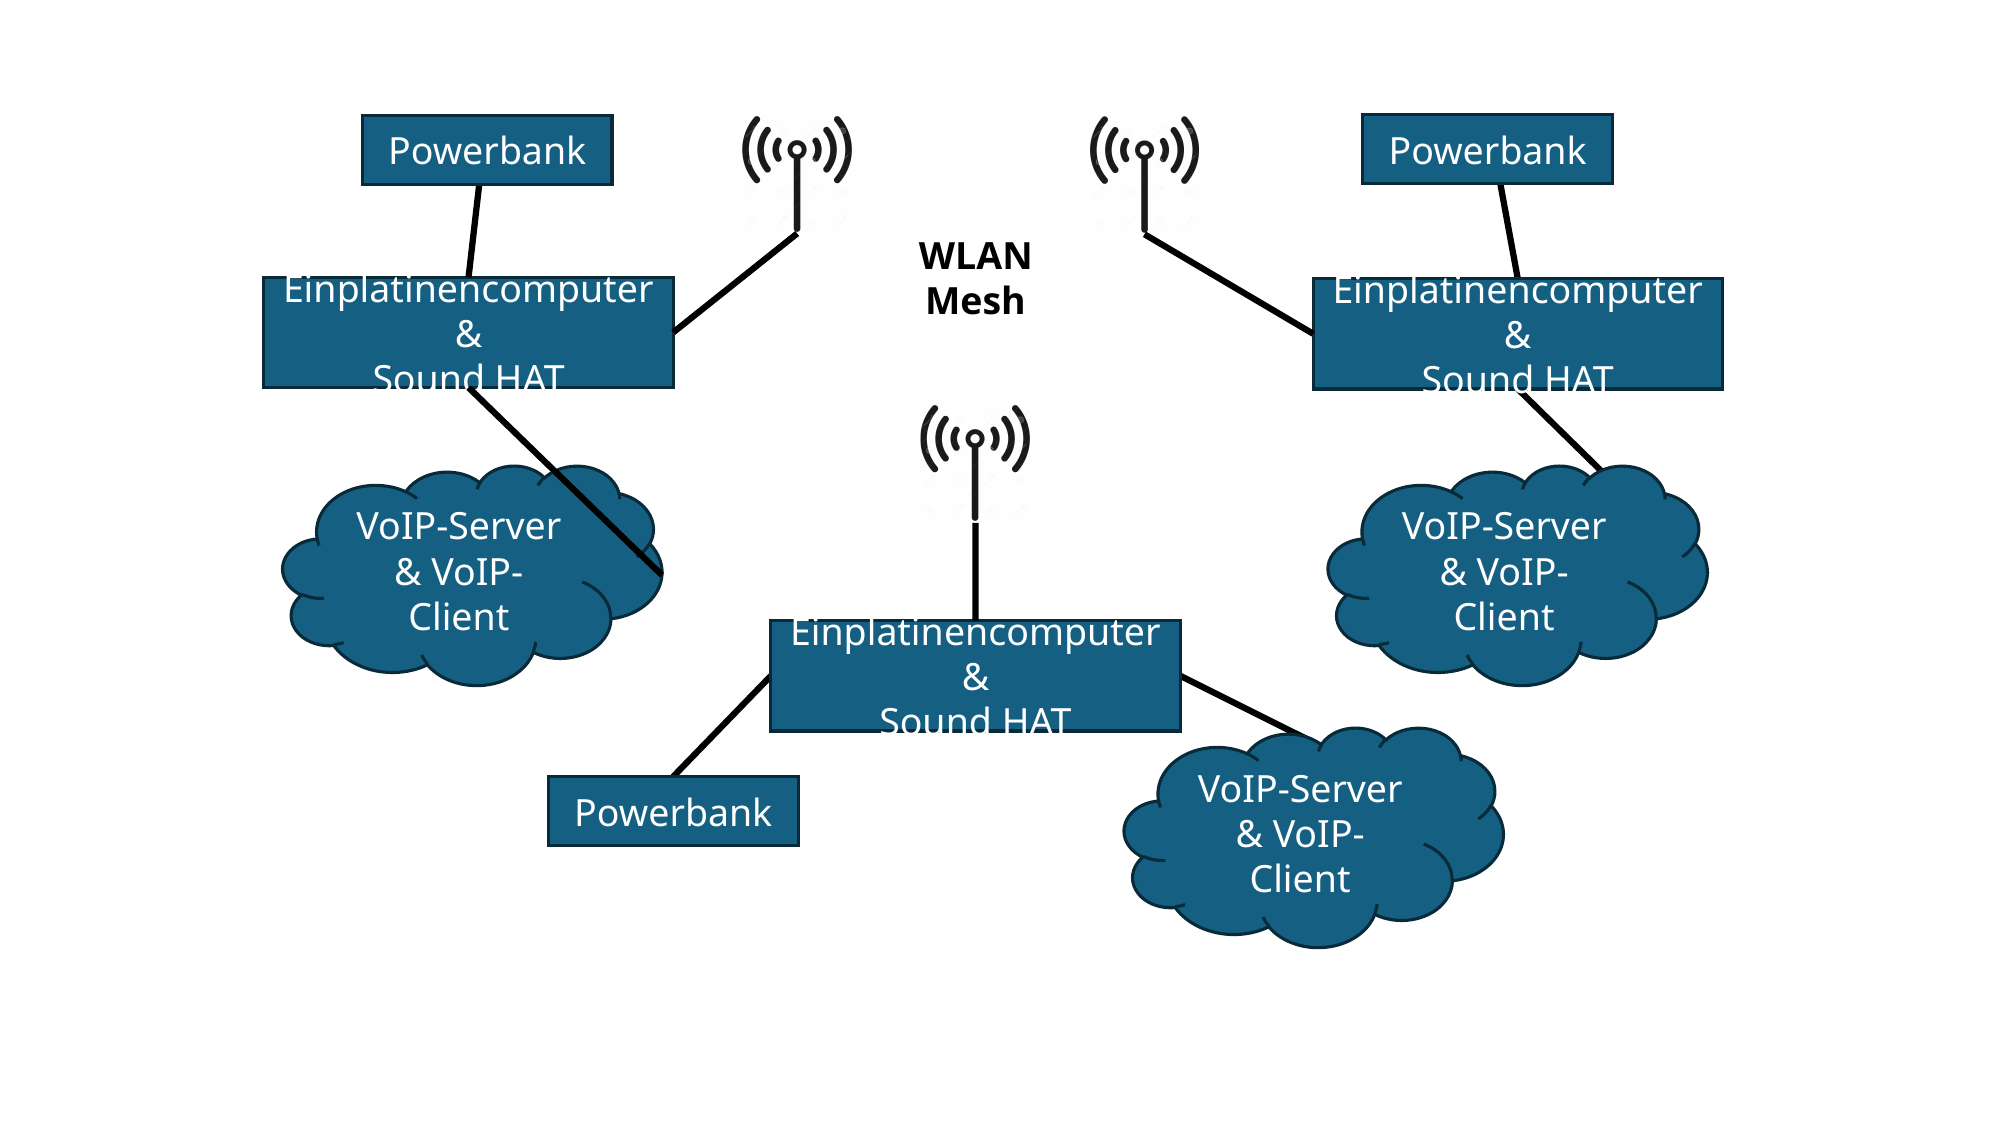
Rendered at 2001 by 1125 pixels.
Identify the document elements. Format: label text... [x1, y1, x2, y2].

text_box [672, 675, 772, 778]
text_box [1487, 114, 1519, 280]
text_box VoIP-Server & VoIP-Client [1326, 464, 1710, 688]
text_box Einplatinencomputer & Sound HAT [1312, 277, 1724, 391]
text_box VoIP-Server & VoIP-Client [280, 464, 664, 688]
picture [741, 114, 853, 235]
text_box Powerbank [361, 114, 468, 186]
text_box Powerbank [547, 775, 800, 847]
text_box WLAN Mesh [894, 224, 1057, 329]
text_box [468, 114, 488, 278]
text_box VoIP-Server & VoIP-Client [1122, 726, 1506, 950]
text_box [468, 387, 473, 479]
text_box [1144, 233, 1314, 335]
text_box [1179, 675, 1315, 741]
picture [1088, 115, 1201, 235]
text_box Powerbank [1361, 113, 1614, 185]
text_box Einplatinencomputer & Sound HAT [769, 619, 1182, 733]
text_box Powerbank [488, 114, 614, 186]
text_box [672, 233, 798, 333]
picture [919, 403, 1032, 524]
text_box Einplatinencomputer & Sound HAT [262, 276, 675, 389]
